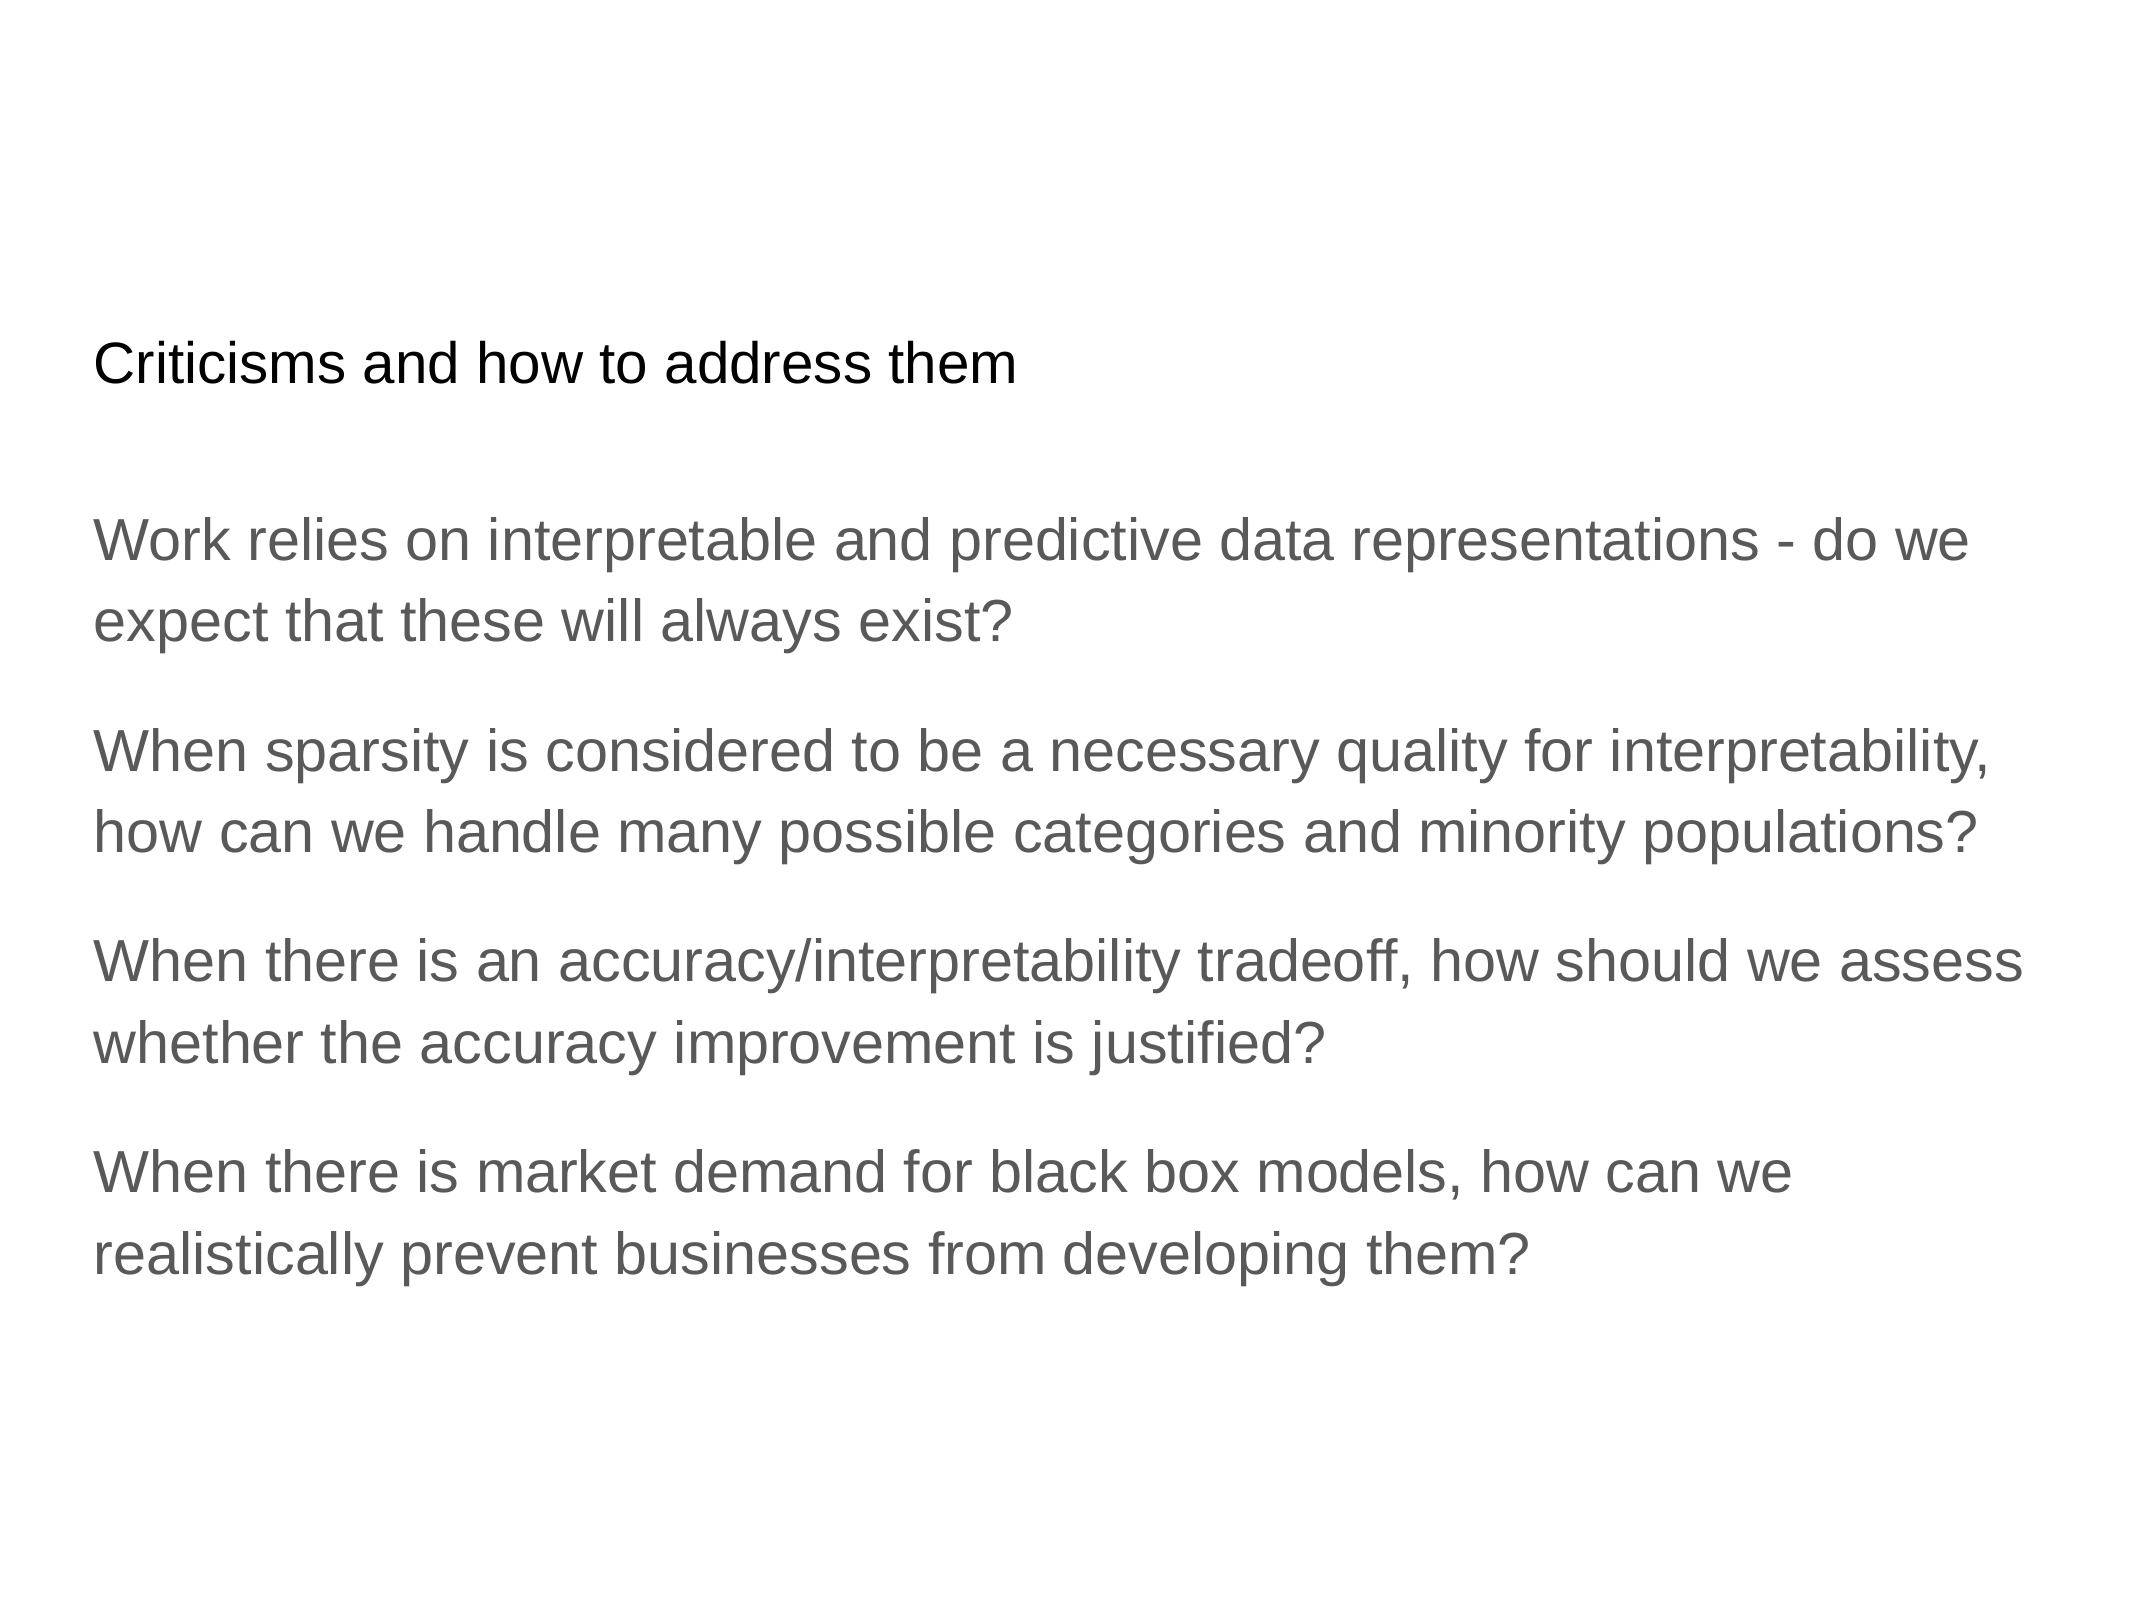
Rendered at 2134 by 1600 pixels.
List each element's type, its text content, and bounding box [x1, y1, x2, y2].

list Work relies on interpretable and predictive data representations - do we expect that these will always exist? When sparsity is considered to be a necessary quality for interpretability, how can we handle many possible categories and minority populations? When there is an accuracy/interpretability tradeoff, how should we assess whether the accuracy improvement is justified? When there is market demand for black box models, how can we realistically prevent businesses from developing them? [72, 468, 2061, 1266]
title Criticisms and how to address them [72, 303, 2061, 438]
